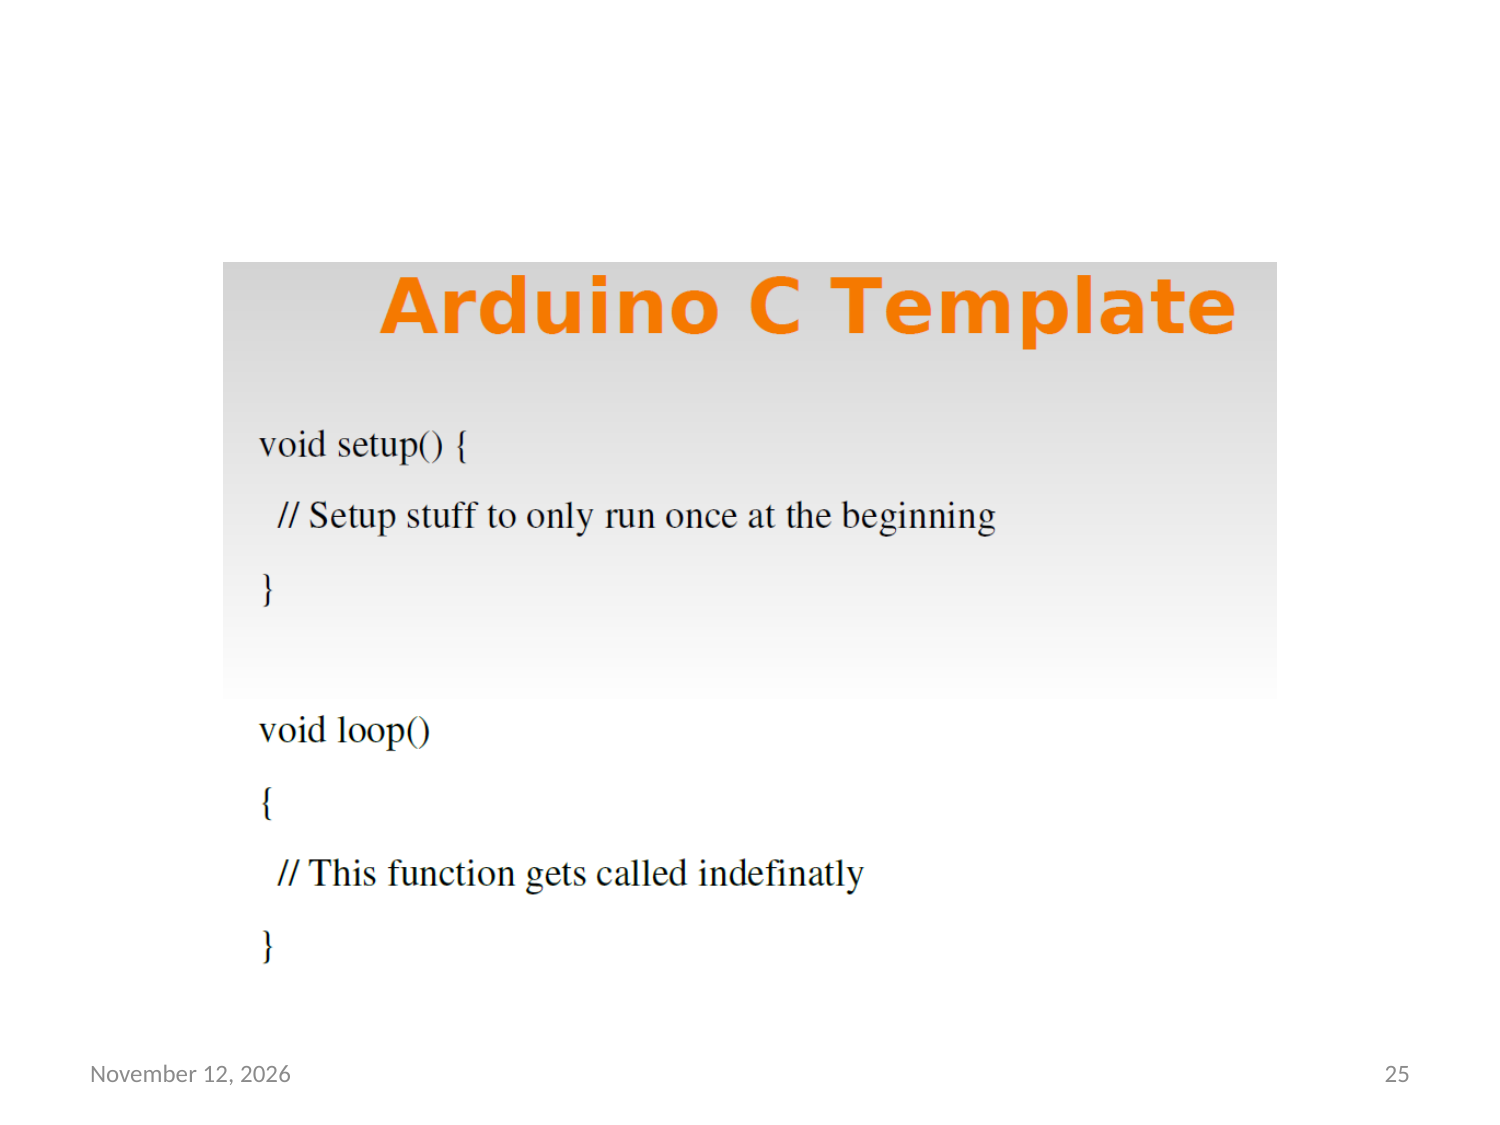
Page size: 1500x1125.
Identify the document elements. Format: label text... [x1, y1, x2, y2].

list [223, 262, 1277, 1006]
slide_number 25 [1074, 1042, 1425, 1103]
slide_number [75, 1042, 425, 1103]
